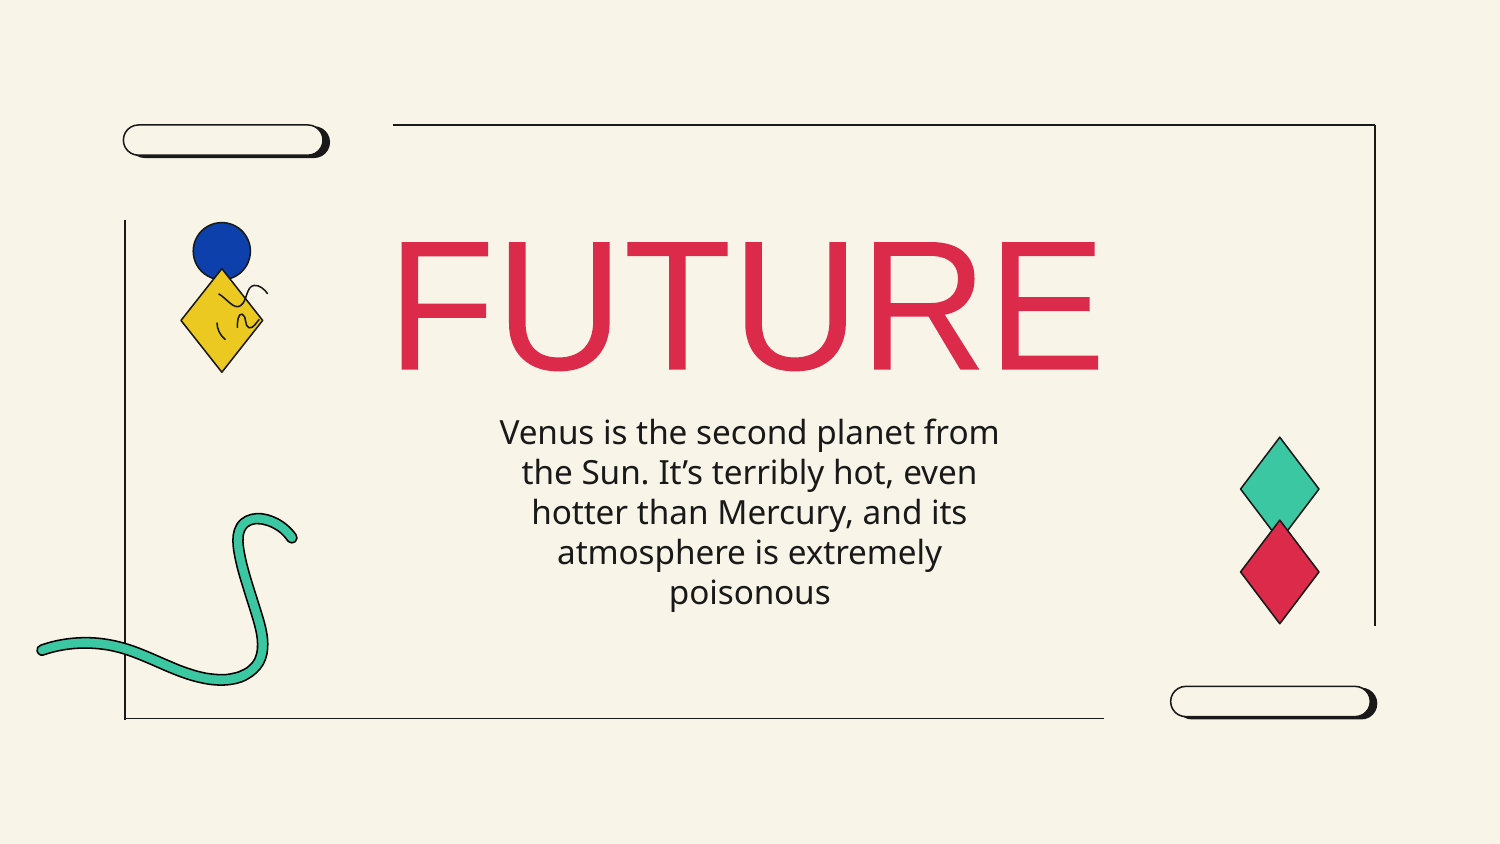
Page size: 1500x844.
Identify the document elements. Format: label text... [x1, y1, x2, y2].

subtitle Venus is the second planet from the Sun. It’s terribly hot, even hotter than Mercury, and its atmosphere is extremely poisonous [481, 420, 1019, 602]
